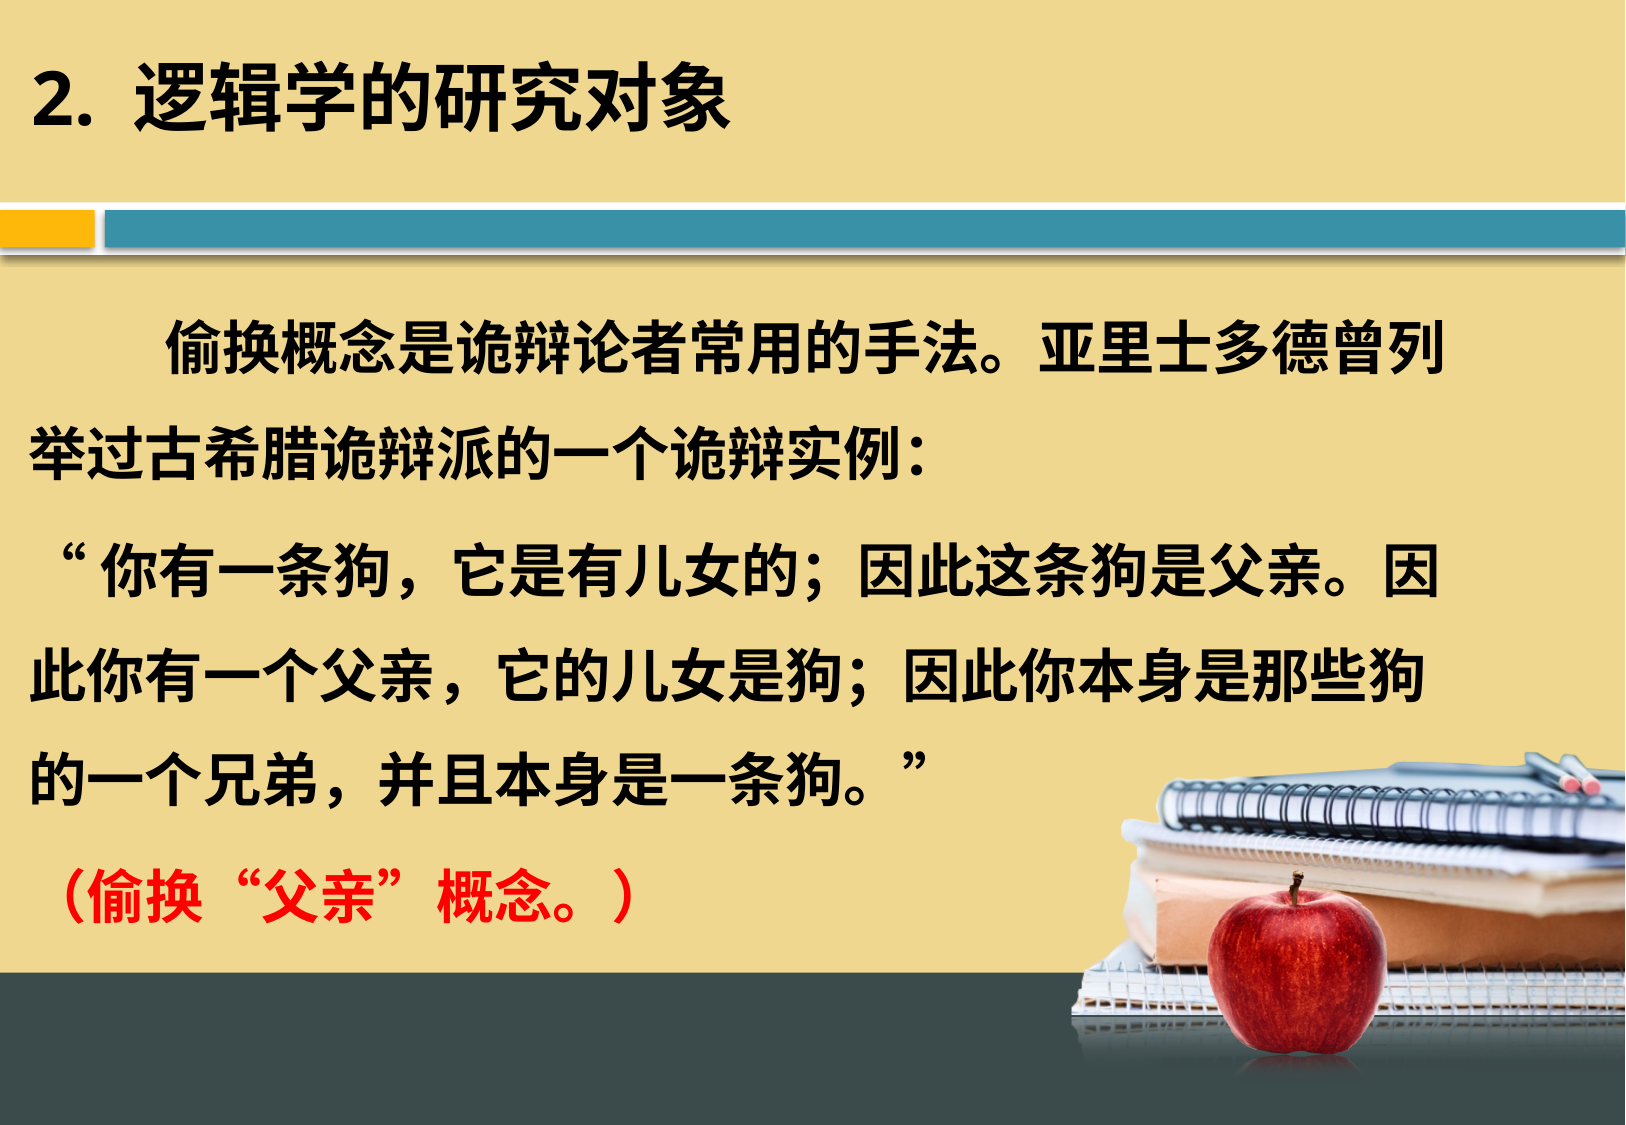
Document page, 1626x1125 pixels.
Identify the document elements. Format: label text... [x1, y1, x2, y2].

picture [1066, 691, 1625, 1089]
list 2. 逻辑学的研究对象 [16, 42, 1512, 336]
text_box 偷换概念是诡辩论者常用的手法。亚里士多德曾列举过古希腊诡辩派的一个诡辩实例： “你有一条狗，它是有儿女的；因此这条狗是父亲。因此你有一个父亲，它的儿女是狗；因此你本身是那些狗的一个兄弟，并且本身是一条狗。” （偷换“父亲”概念。） [13, 255, 1467, 1059]
